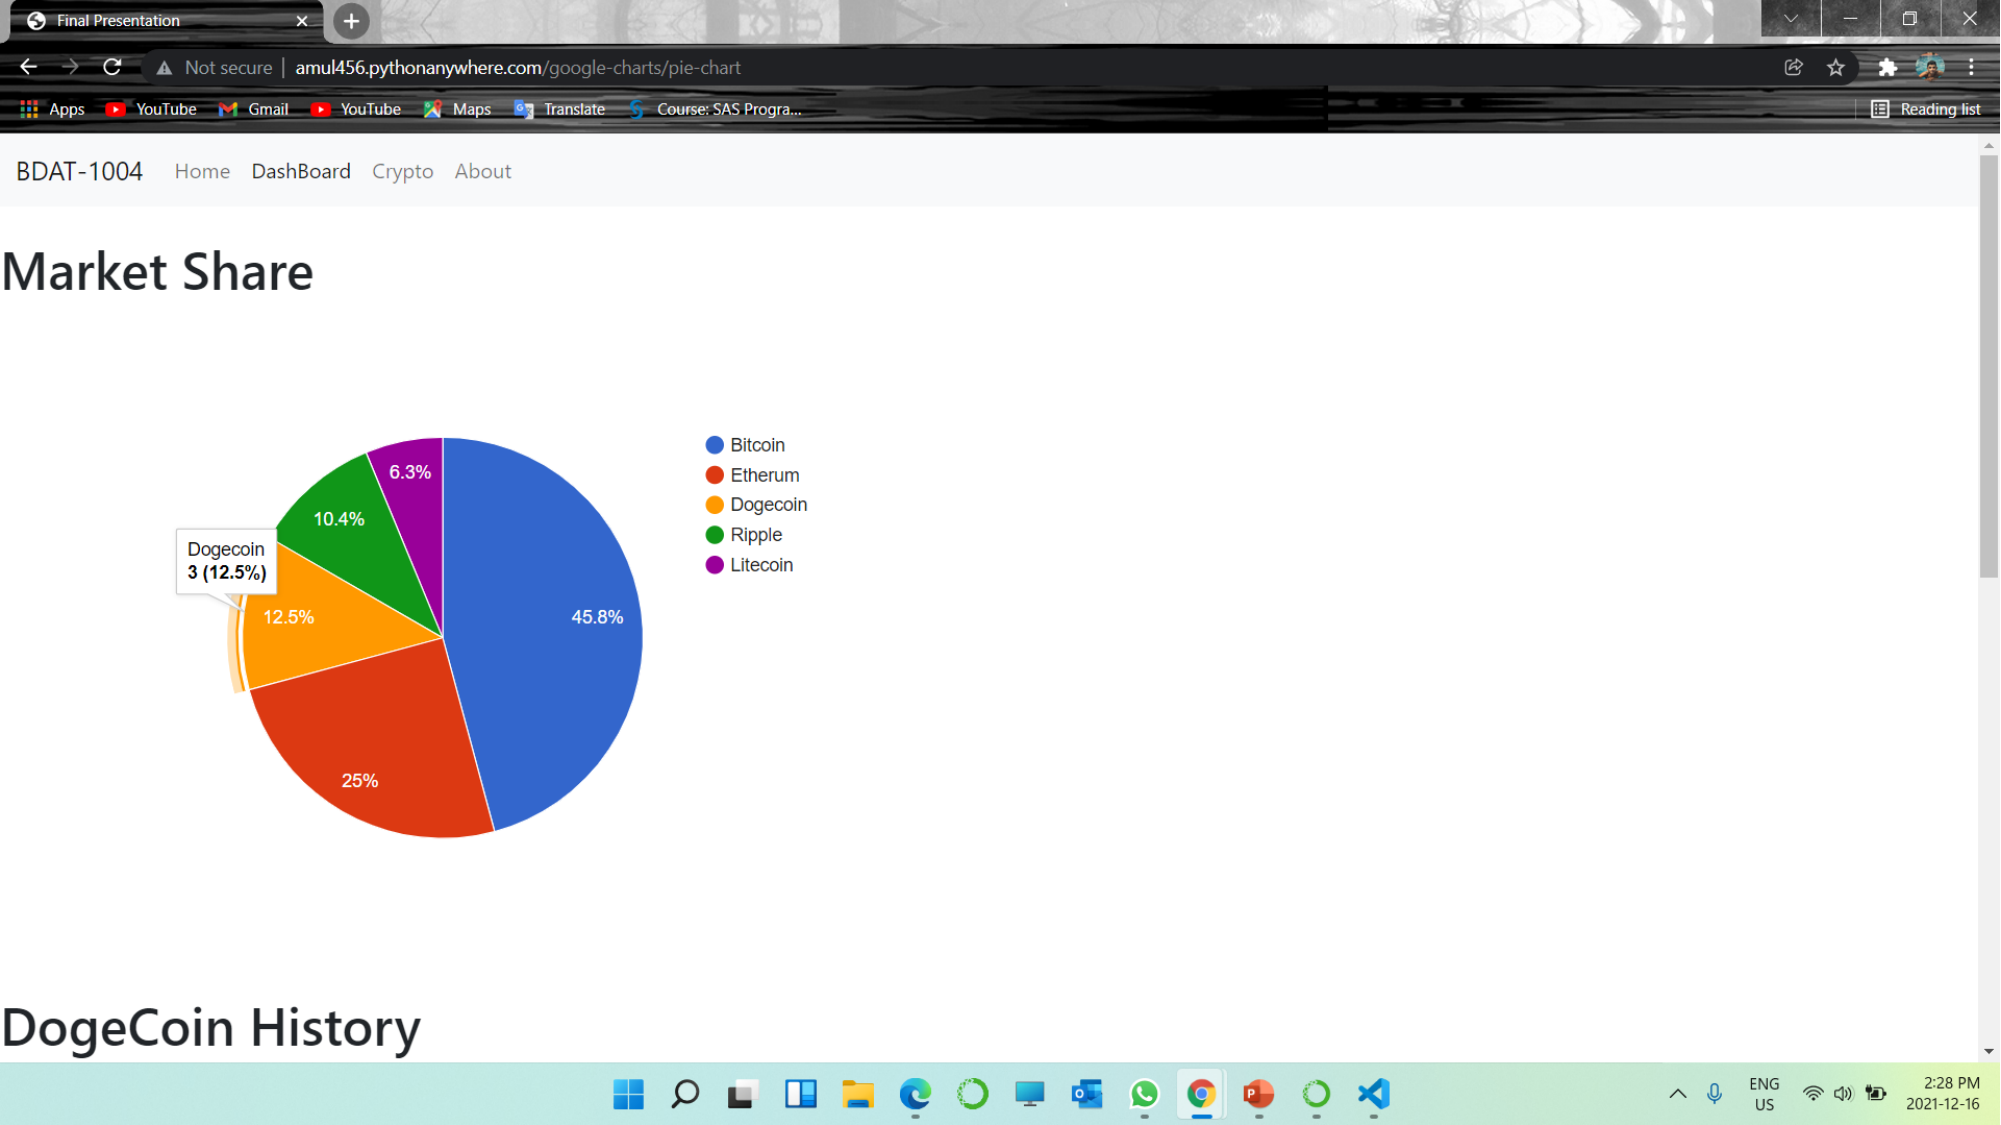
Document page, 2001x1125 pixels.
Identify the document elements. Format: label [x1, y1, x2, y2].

list [0, 0, 2000, 1125]
